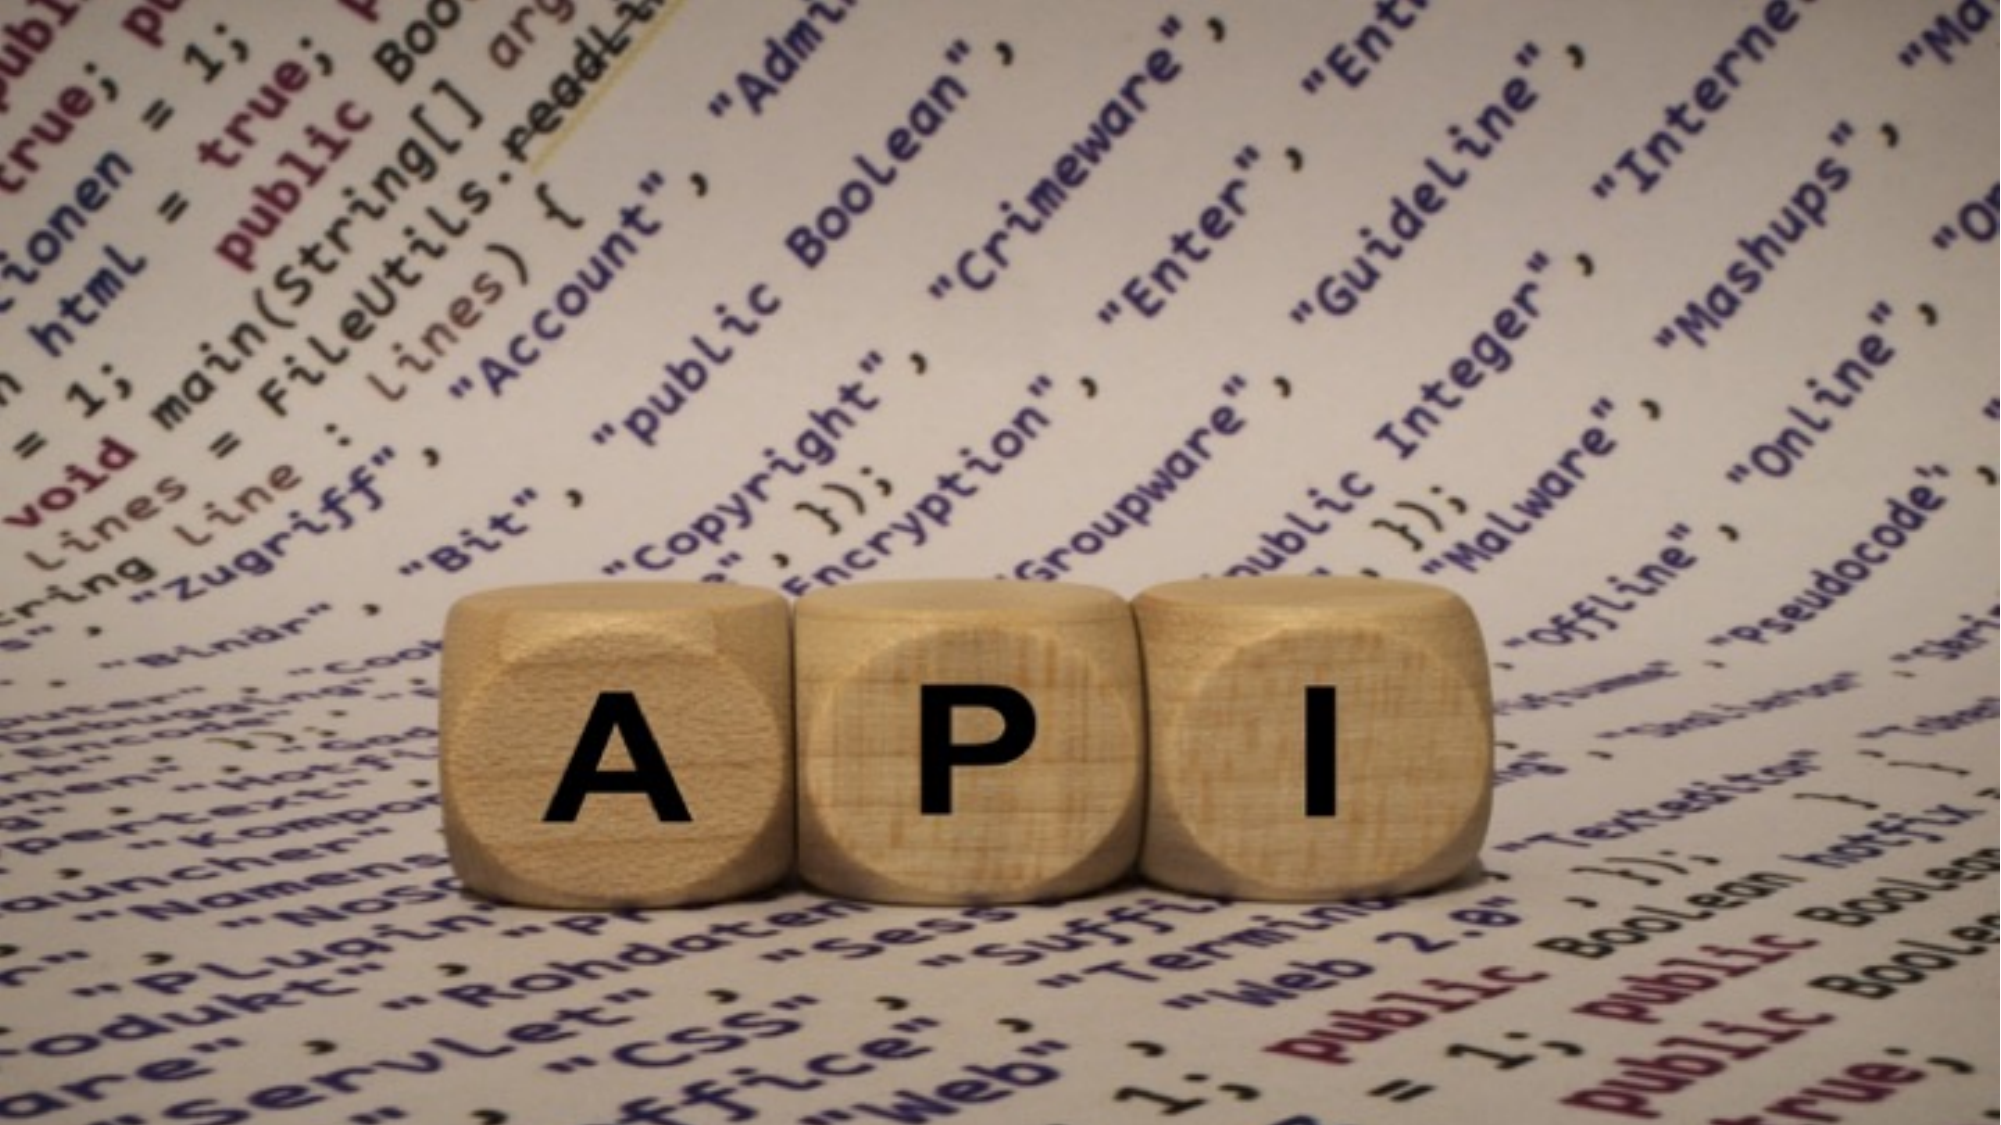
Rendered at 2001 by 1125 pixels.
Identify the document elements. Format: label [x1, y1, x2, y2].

list [0, 0, 2000, 1125]
